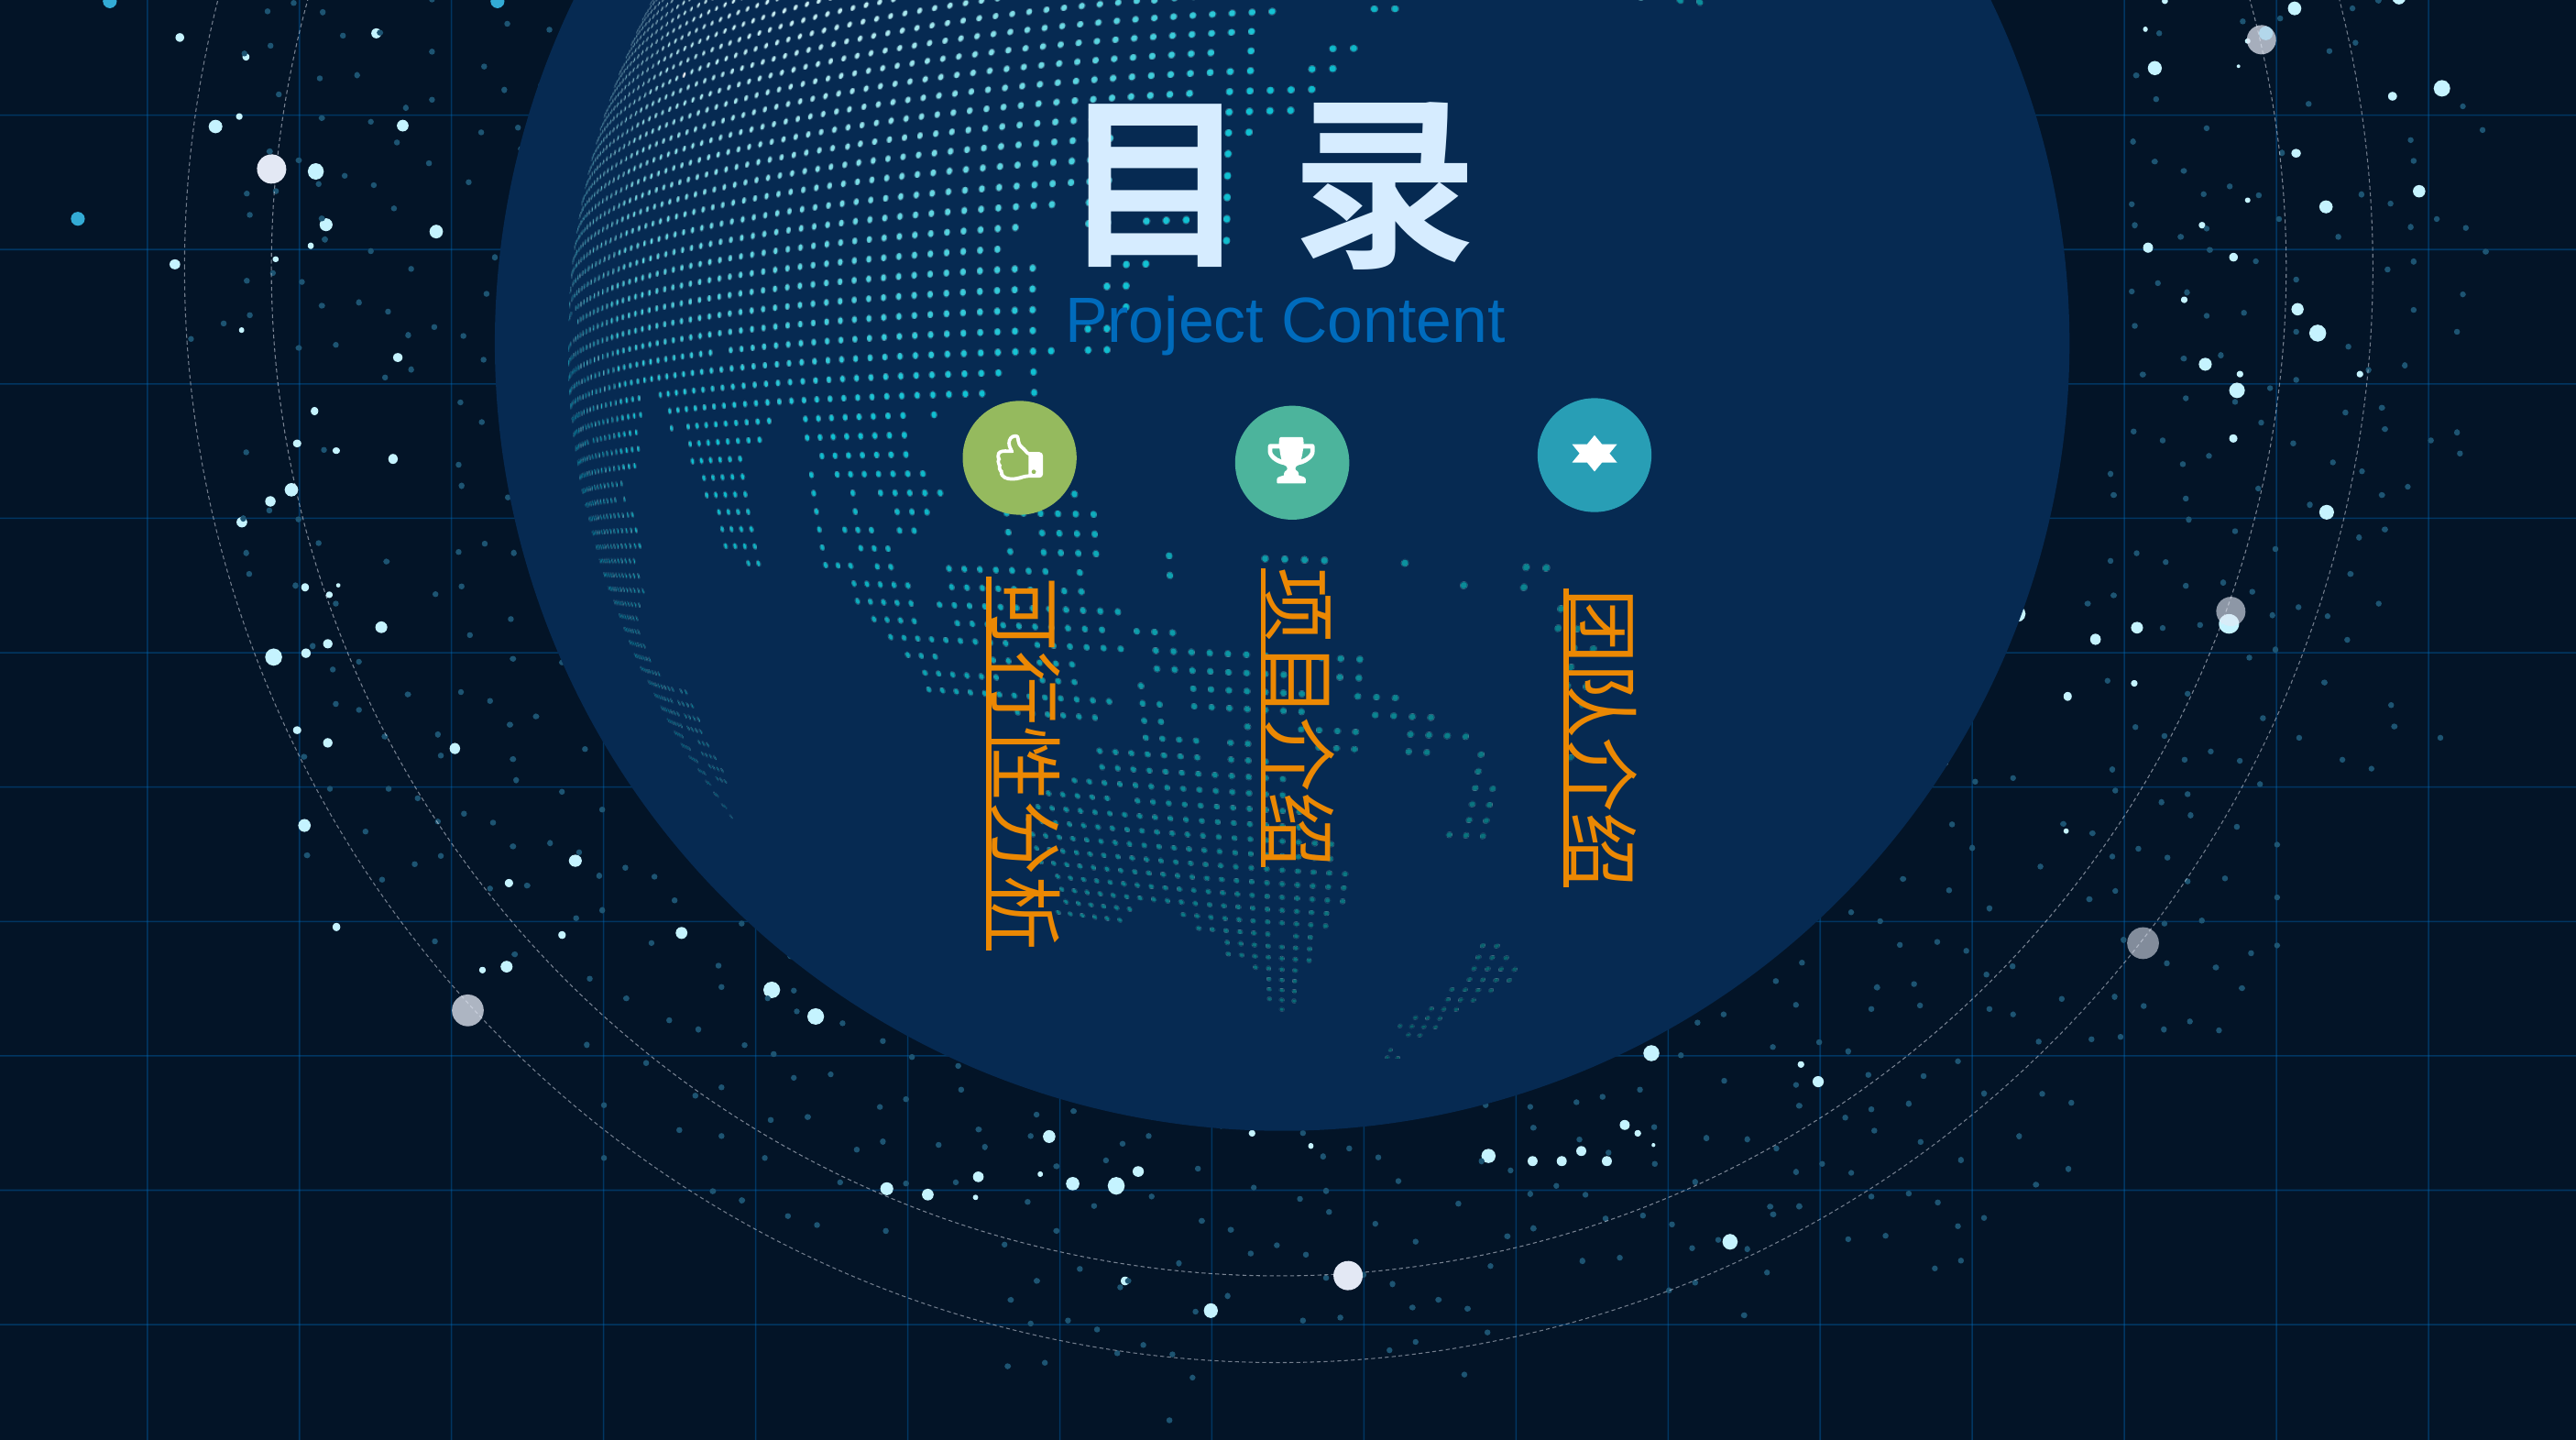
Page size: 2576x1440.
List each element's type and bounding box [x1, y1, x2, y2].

text_box [270, 0, 2286, 1277]
picture [187, 0, 2490, 1424]
text_box [169, 0, 178, 1319]
text_box [103, 0, 117, 9]
text_box [184, 0, 2373, 1363]
text_box [71, 212, 85, 226]
text_box [1537, 398, 1652, 512]
text_box [1234, 405, 1350, 521]
text_box [962, 401, 1078, 515]
